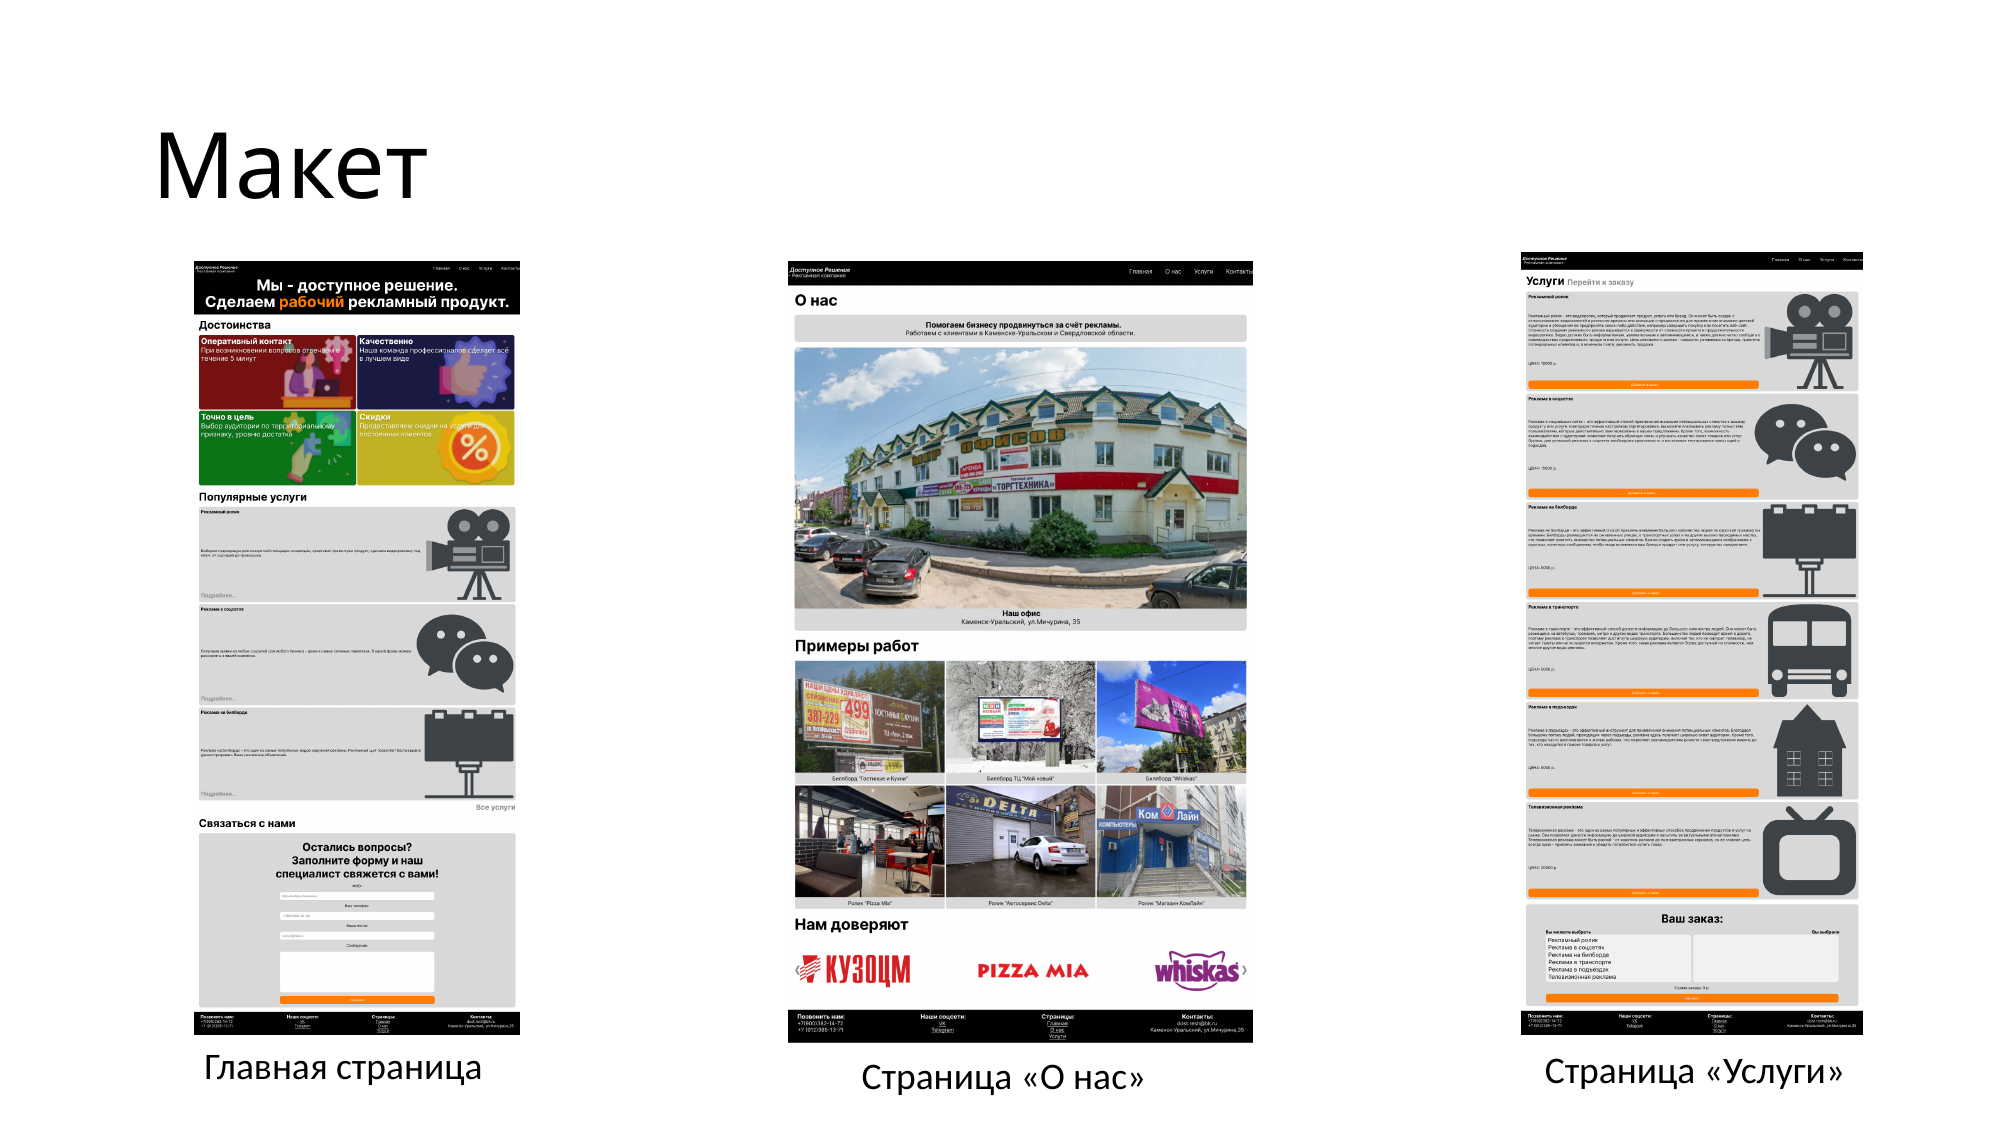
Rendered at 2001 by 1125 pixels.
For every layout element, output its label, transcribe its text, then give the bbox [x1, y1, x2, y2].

picture [194, 261, 520, 1035]
title Макет [137, 59, 1863, 278]
text_box Страница «О нас» [846, 1044, 1162, 1105]
picture [788, 261, 1253, 1043]
text_box Страница «Услуги» [1530, 1038, 1861, 1098]
picture [1521, 252, 1863, 1035]
text_box Главная страница [189, 1034, 498, 1094]
